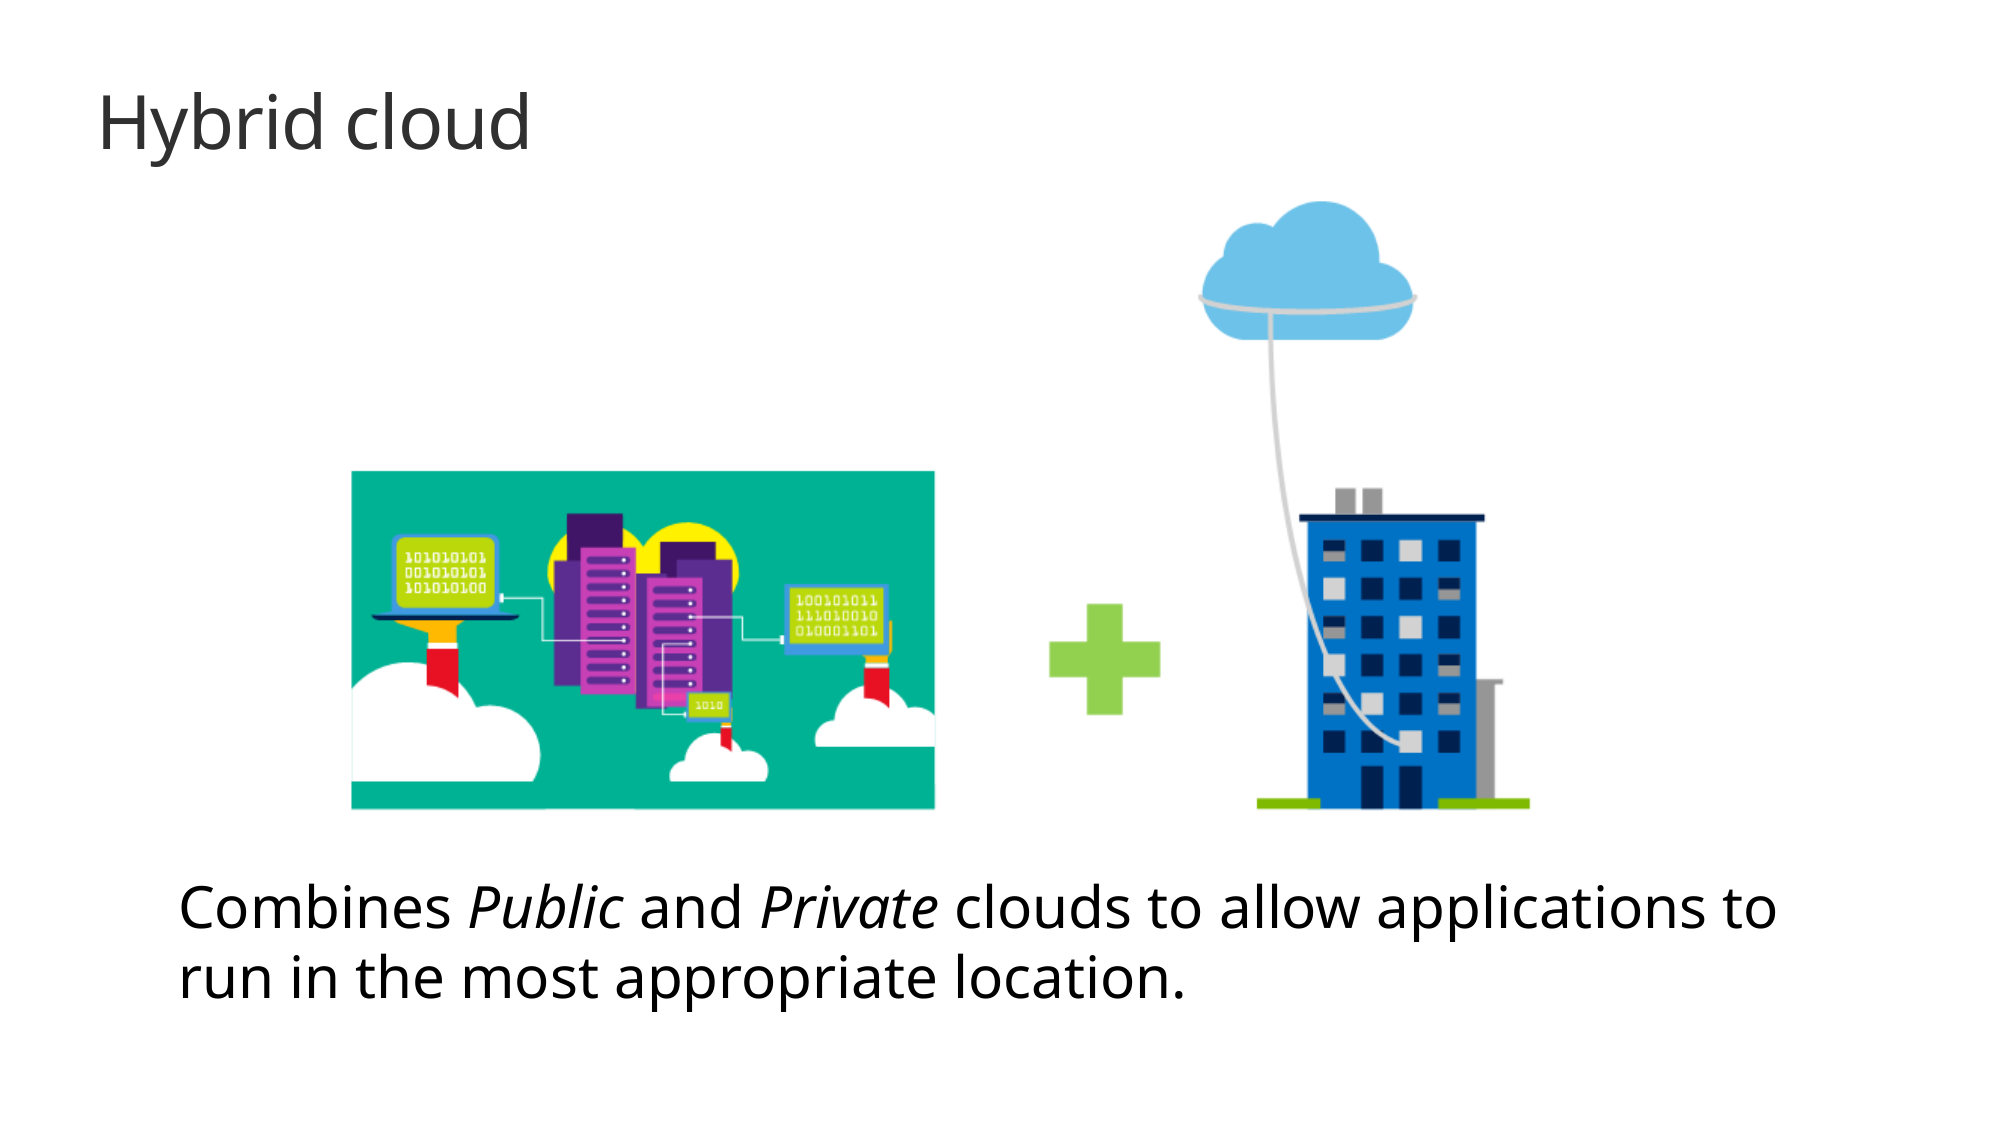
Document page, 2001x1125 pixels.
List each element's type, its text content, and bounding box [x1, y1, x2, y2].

list Combines Public and Private clouds to allow applications to run in the most appropriate location. [178, 870, 1822, 1012]
title Hybrid cloud [96, 75, 1904, 166]
picture [311, 191, 1546, 846]
